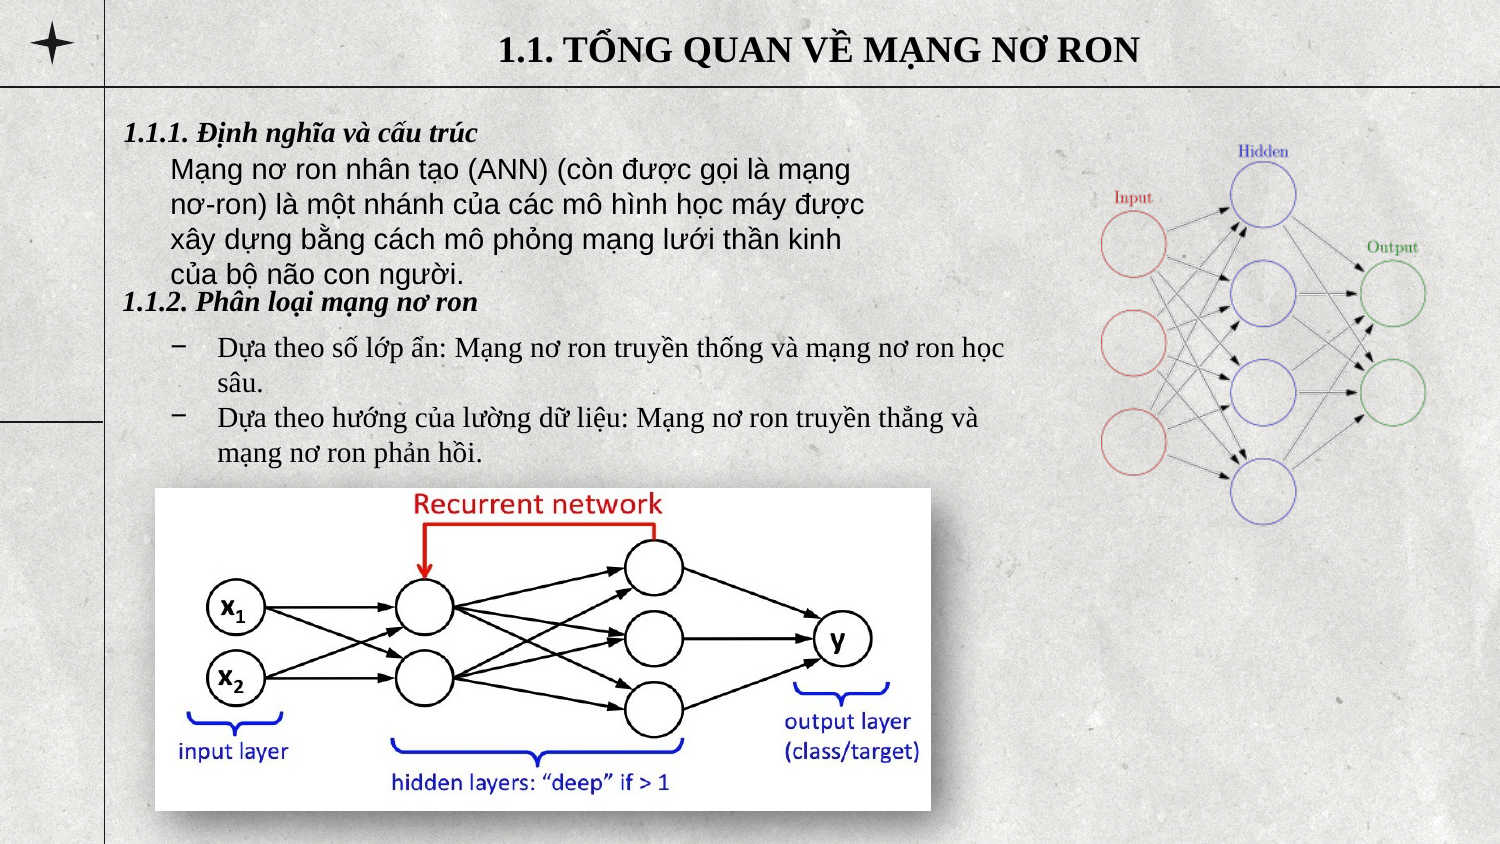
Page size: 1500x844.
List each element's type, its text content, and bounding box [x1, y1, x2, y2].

text_box Dựa theo số lớp ẩn: Mạng nơ ron truyền thống và mạng nơ ron học sâu. Dựa theo hướng của lường dữ liệu: Mạng nơ ron truyền thẳng và mạng nơ ron phản hồi. [155, 320, 1063, 476]
text_box 1.1.2. Phân loại mạng nơ ron [107, 264, 494, 325]
picture [0, 0, 104, 86]
text_box 1.1.1. Định nghĩa và cấu trúc [108, 95, 494, 156]
text_box Mạng nơ ron nhân tạo (ANN) (còn được gọi là mạng nơ-ron) là một nhánh của các mô hình học máy được xây dựng bằng cách mô phỏng mạng lưới thần kinh của bộ não con người. [155, 143, 906, 298]
text_box 1.1. TỔNG QUAN VỀ MẠNG NƠ RON [424, 9, 1214, 87]
picture [105, 88, 1500, 844]
picture [105, 0, 1500, 86]
picture [0, 88, 104, 844]
